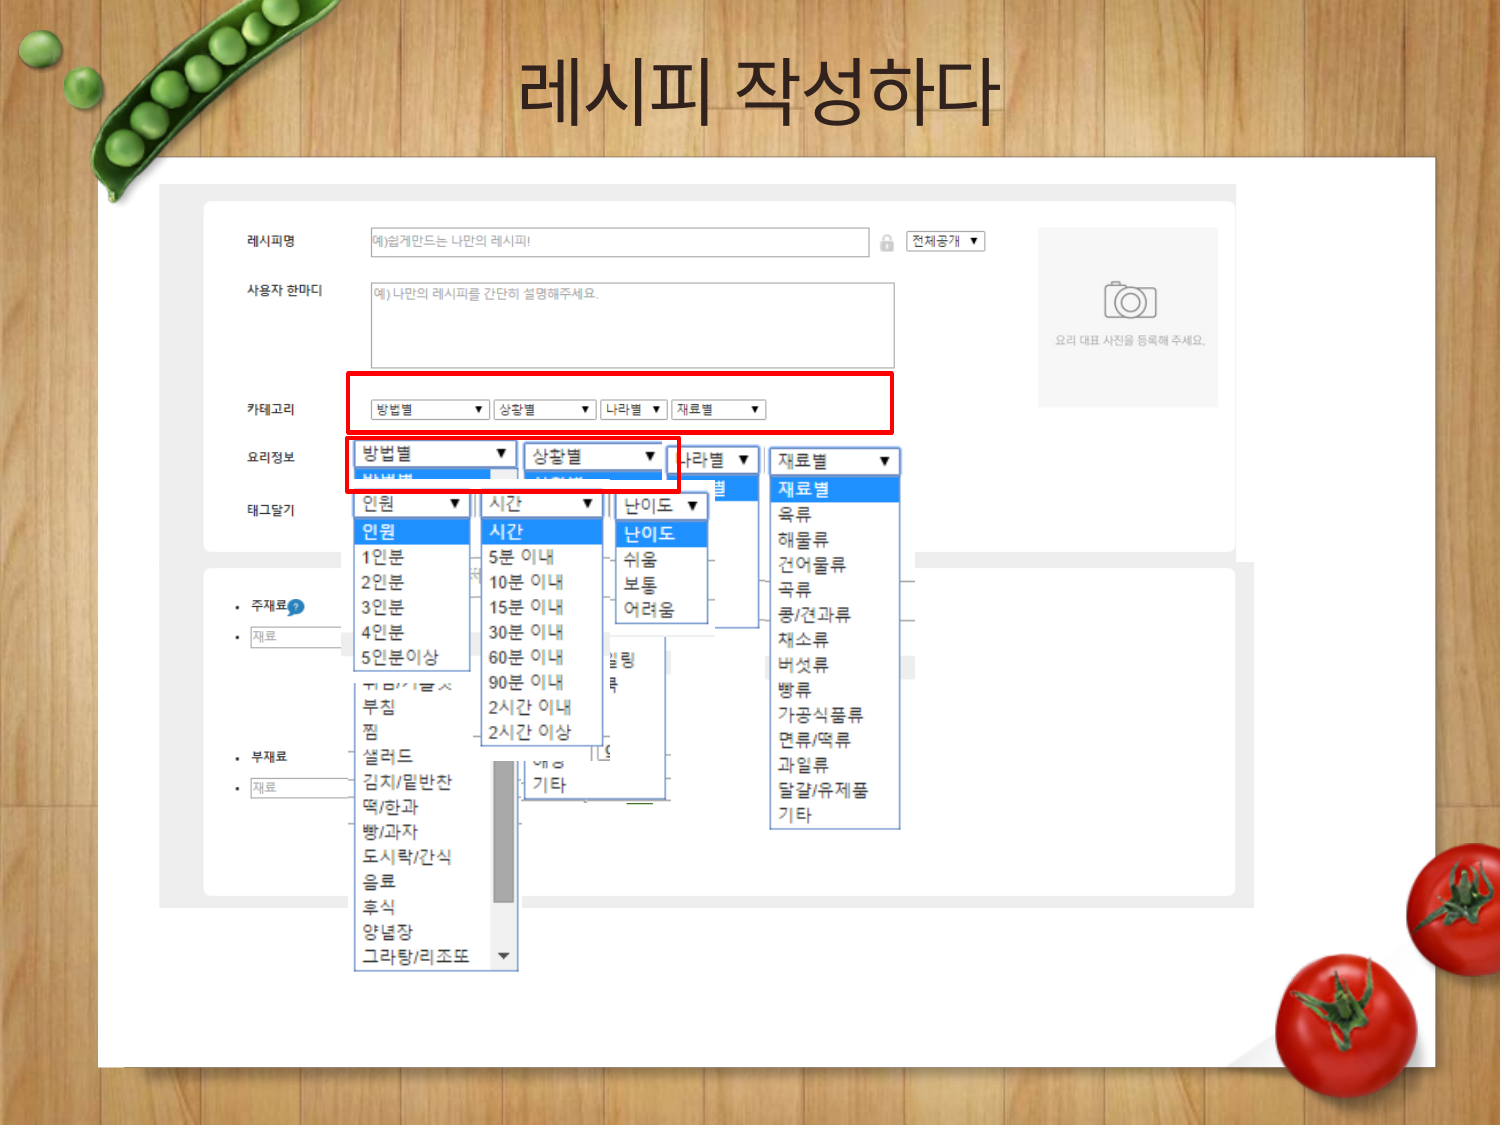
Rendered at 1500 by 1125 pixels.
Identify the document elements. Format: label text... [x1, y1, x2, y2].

text_box 레시피 작성하다 [385, 30, 1435, 147]
picture [0, 0, 1500, 1125]
